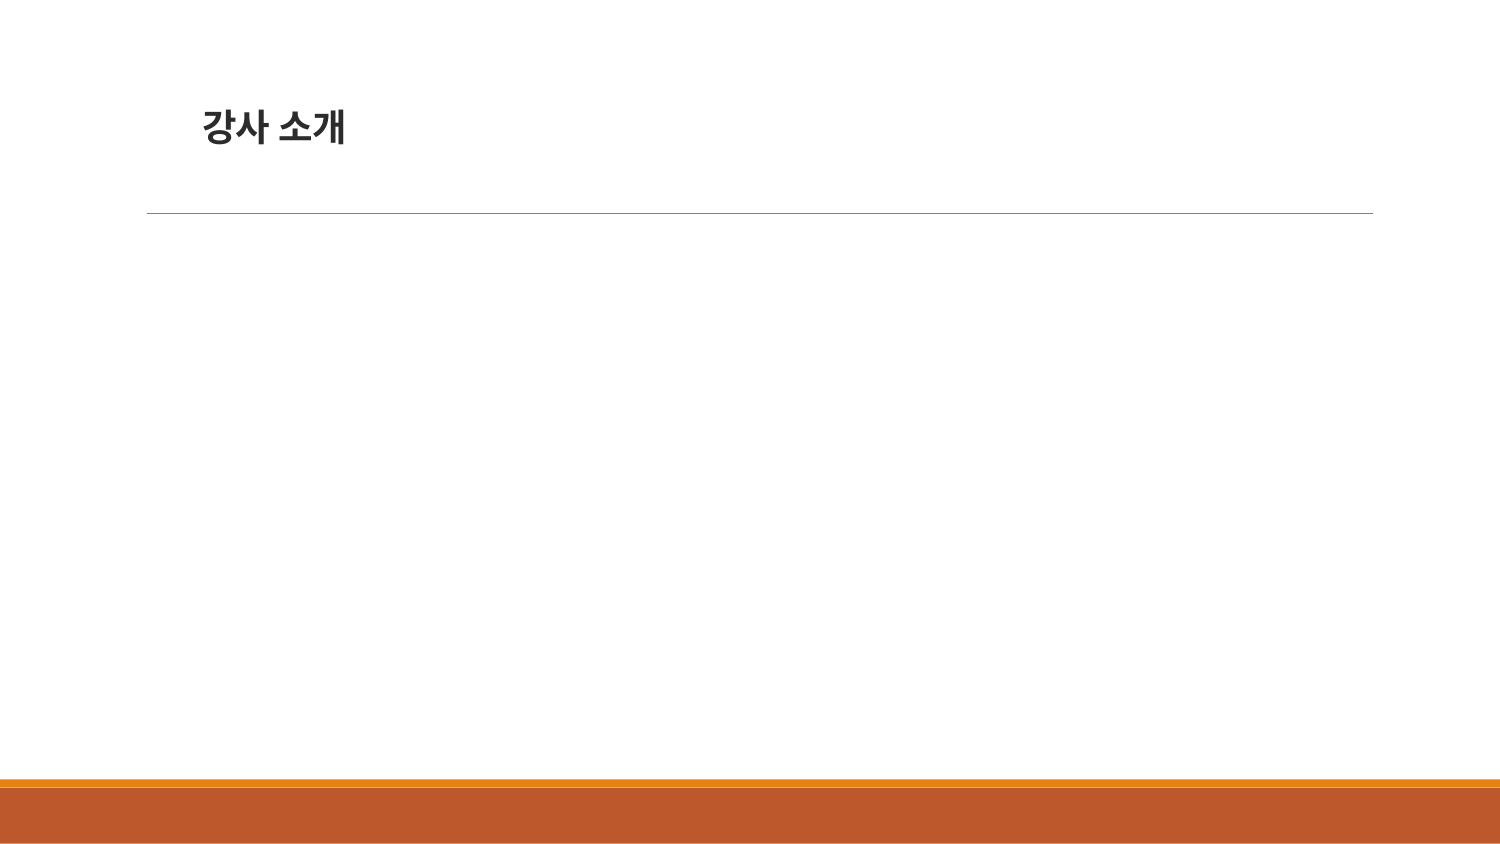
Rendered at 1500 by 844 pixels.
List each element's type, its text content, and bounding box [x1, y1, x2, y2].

title 강사 소개 [200, 5, 1390, 149]
